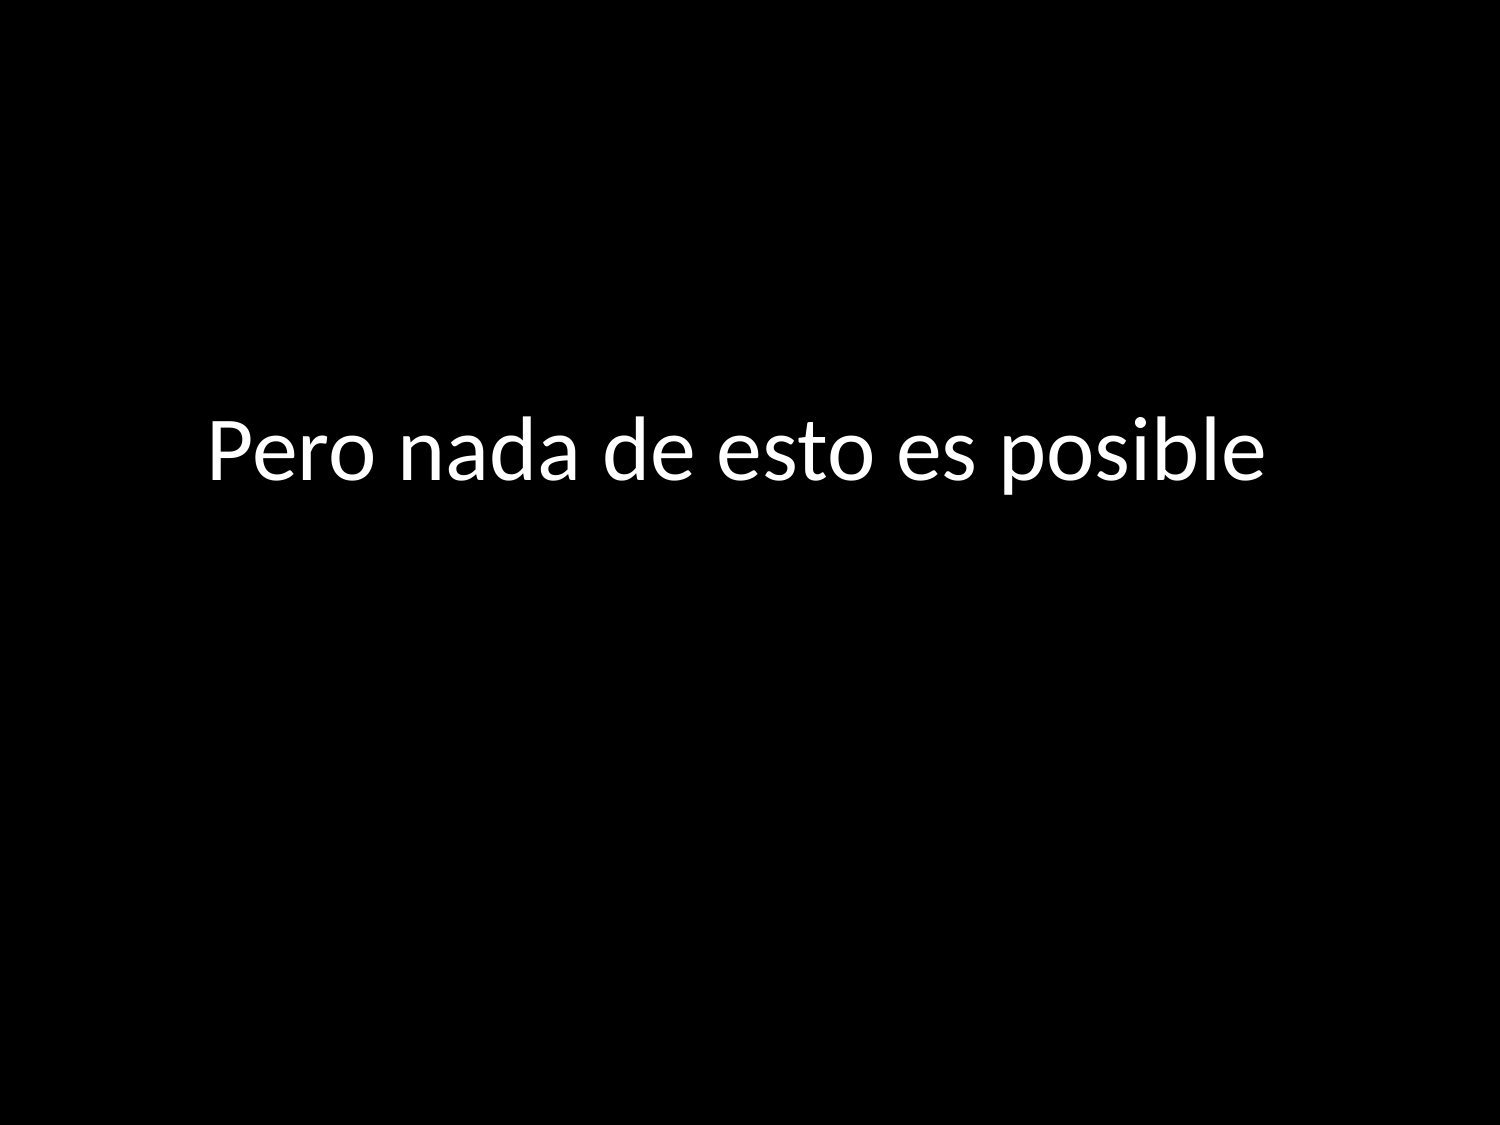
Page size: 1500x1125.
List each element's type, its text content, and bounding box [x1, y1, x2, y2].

title Pero nada de esto es posible [62, 350, 1413, 538]
